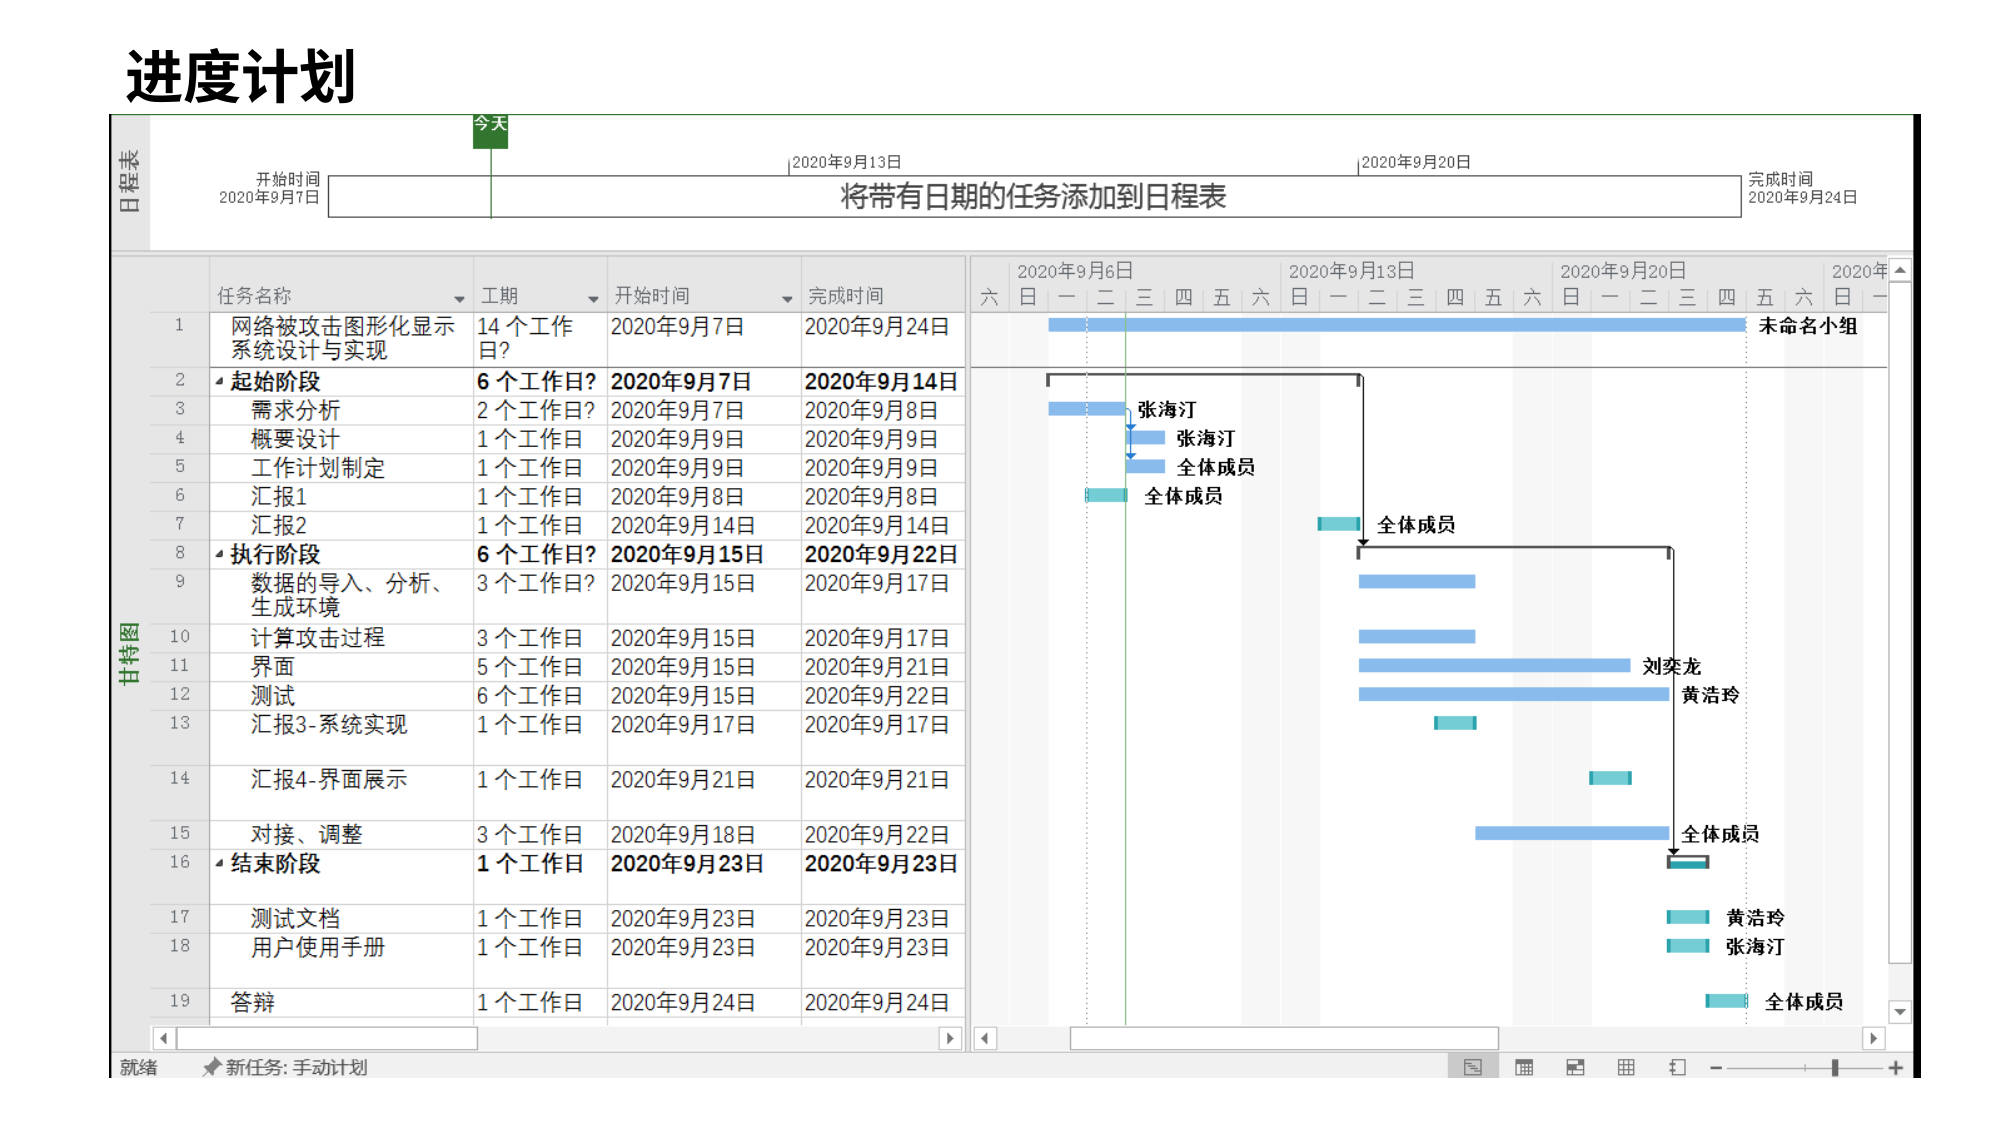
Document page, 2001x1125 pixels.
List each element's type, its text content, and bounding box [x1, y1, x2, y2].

picture [109, 114, 1921, 1078]
title 进度计划 [109, 0, 1890, 114]
